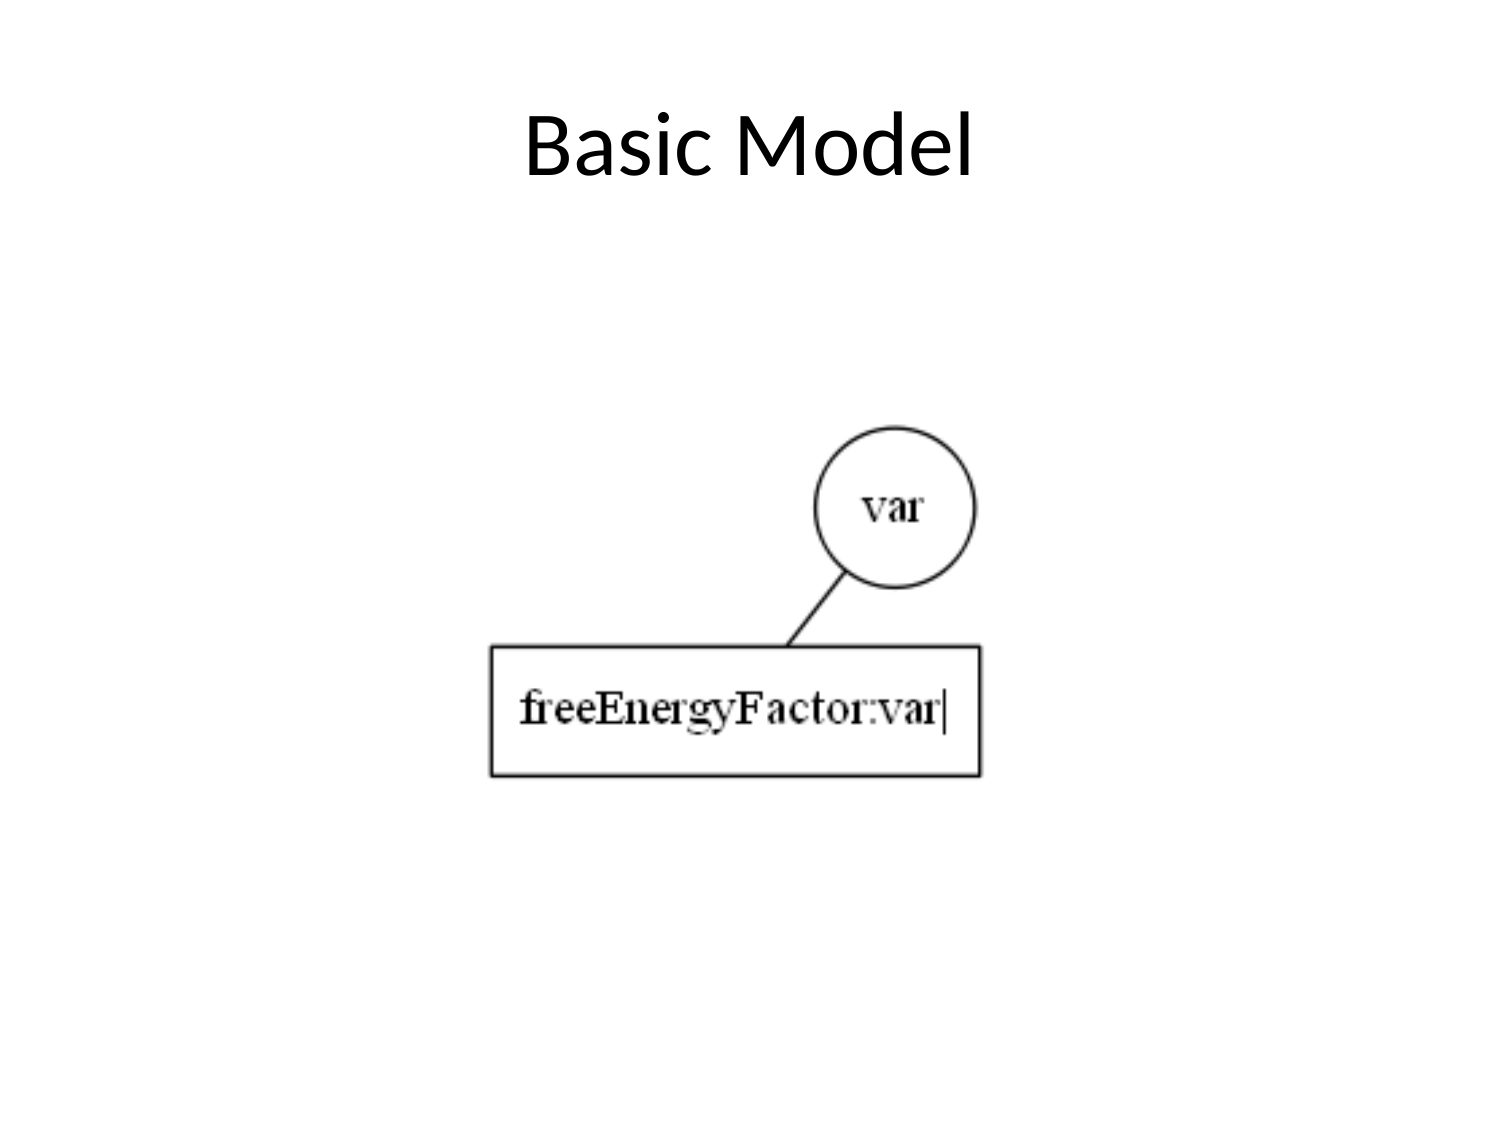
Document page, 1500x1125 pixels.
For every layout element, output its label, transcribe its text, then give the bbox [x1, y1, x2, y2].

picture [478, 415, 995, 792]
title Basic Model [75, 45, 1425, 233]
